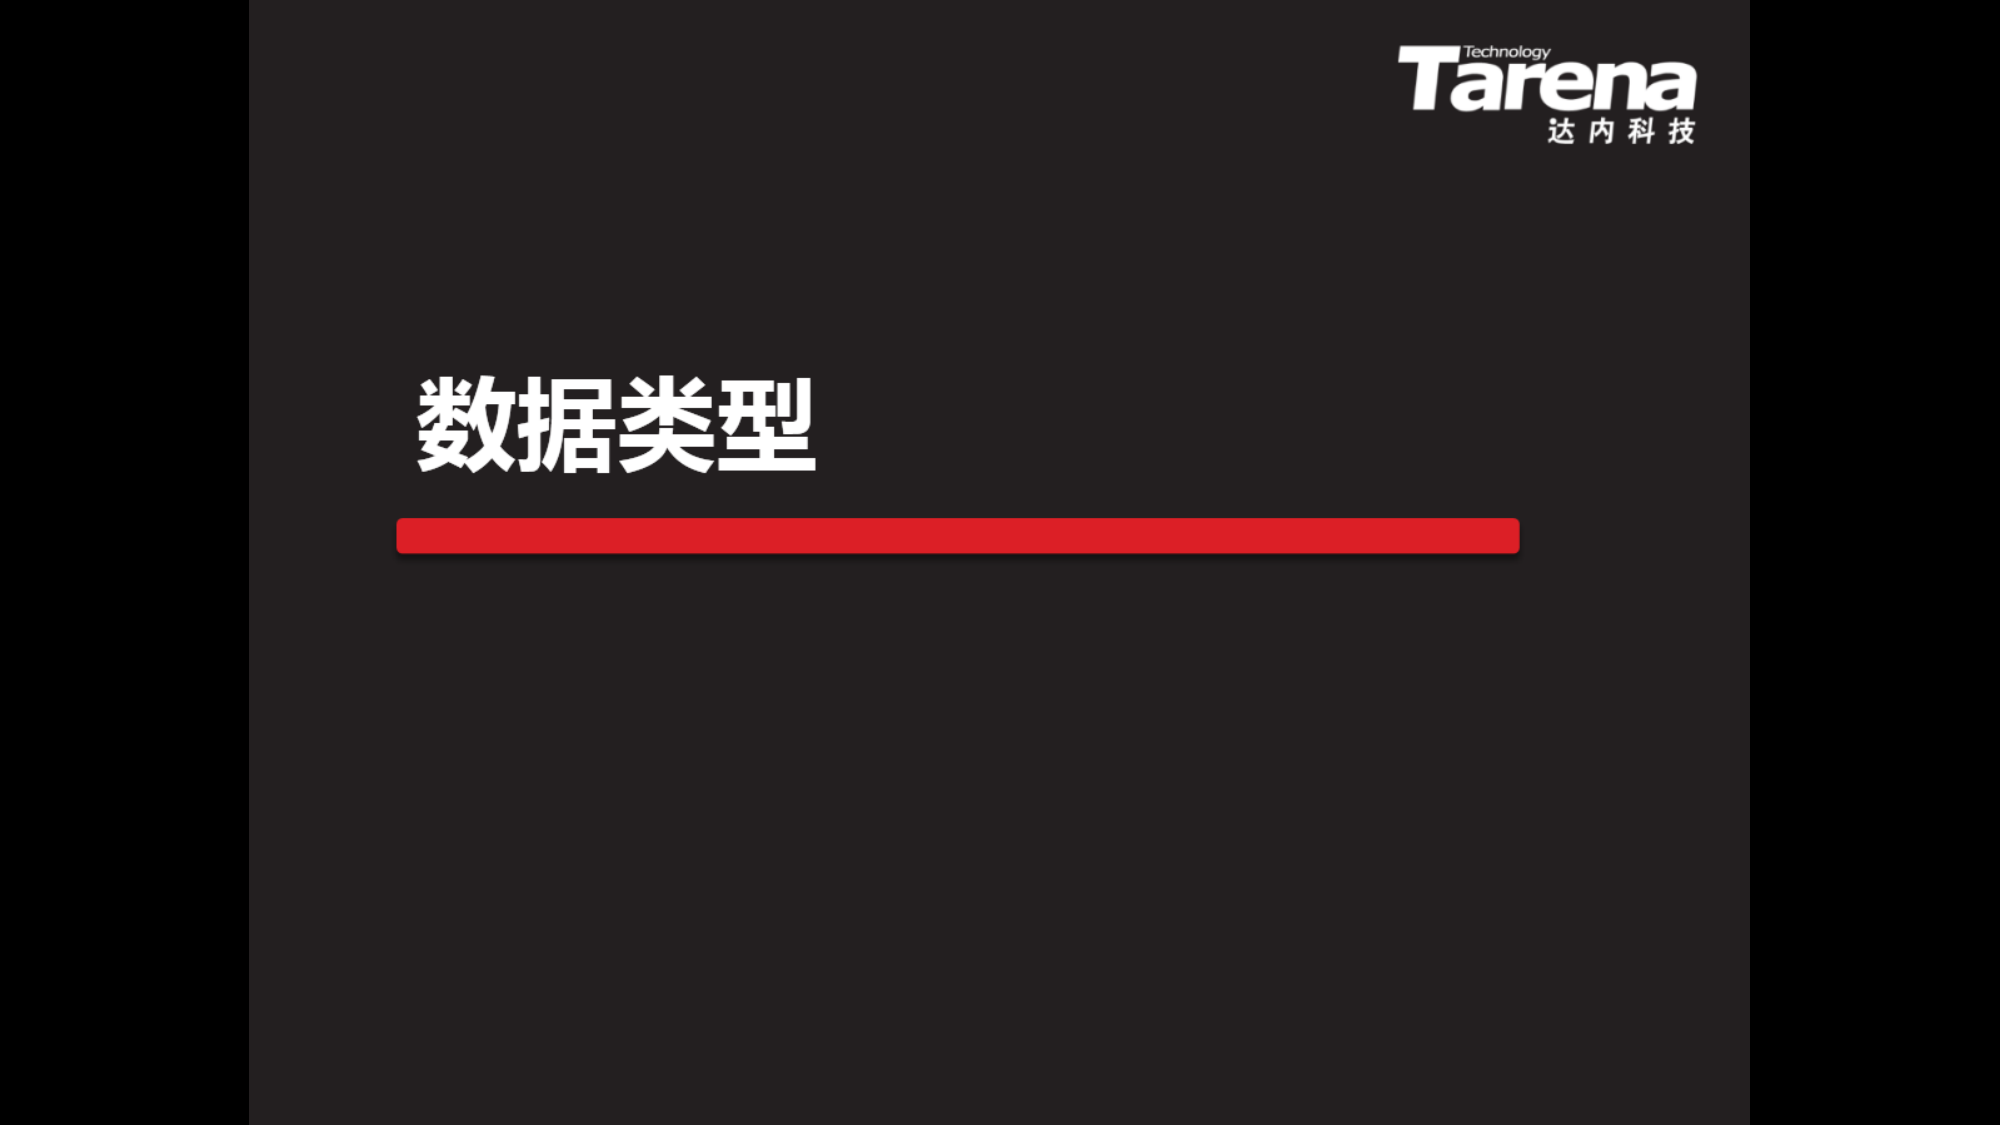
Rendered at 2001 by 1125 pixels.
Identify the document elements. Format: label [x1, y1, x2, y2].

picture [249, 0, 1750, 1125]
